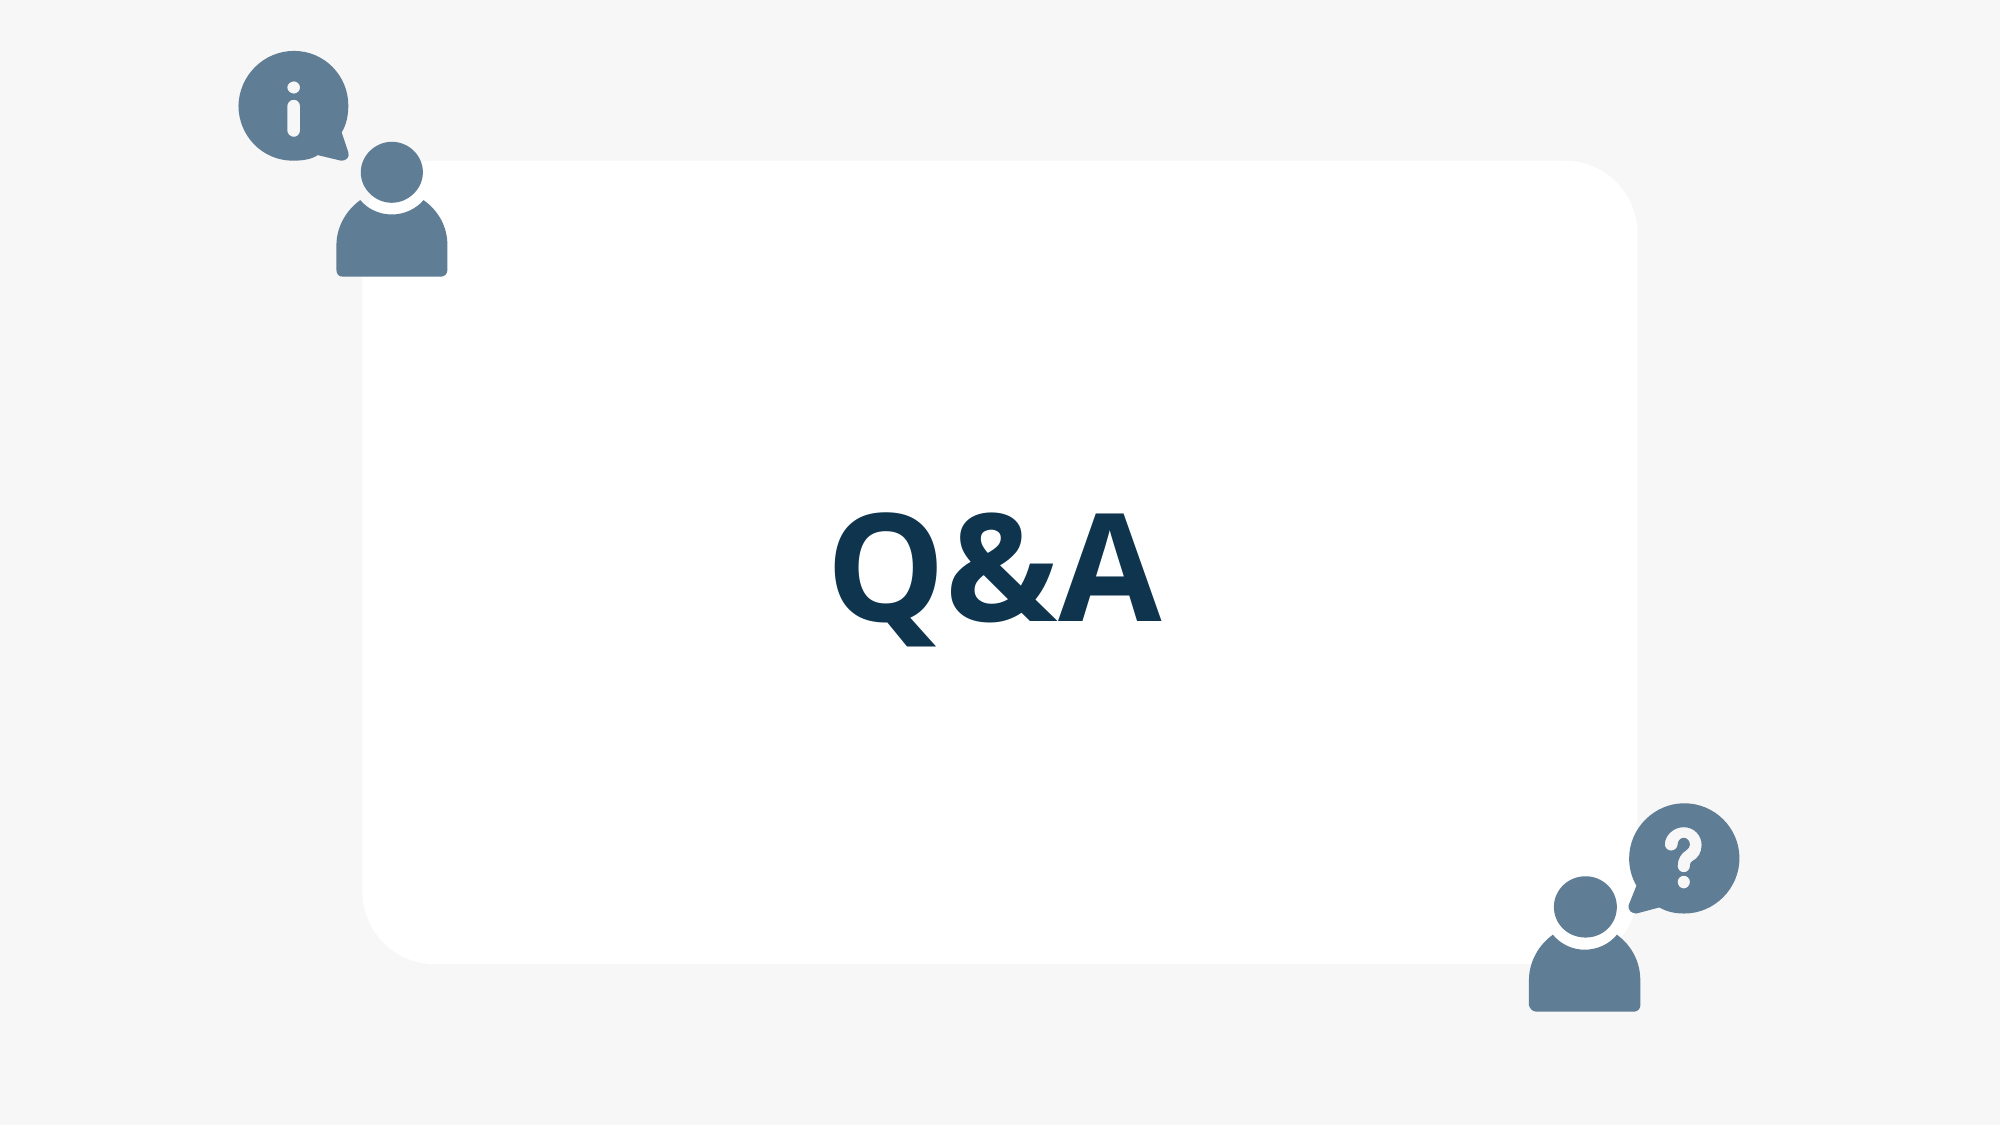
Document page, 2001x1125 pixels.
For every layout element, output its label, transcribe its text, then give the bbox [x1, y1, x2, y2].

text_box [1553, 876, 1617, 938]
text_box Q&A [811, 463, 1189, 659]
text_box [360, 141, 423, 203]
text_box [1528, 934, 1641, 1012]
text_box [336, 200, 448, 277]
text_box [360, 159, 1639, 966]
text_box [1628, 803, 1740, 914]
text_box [238, 50, 349, 161]
